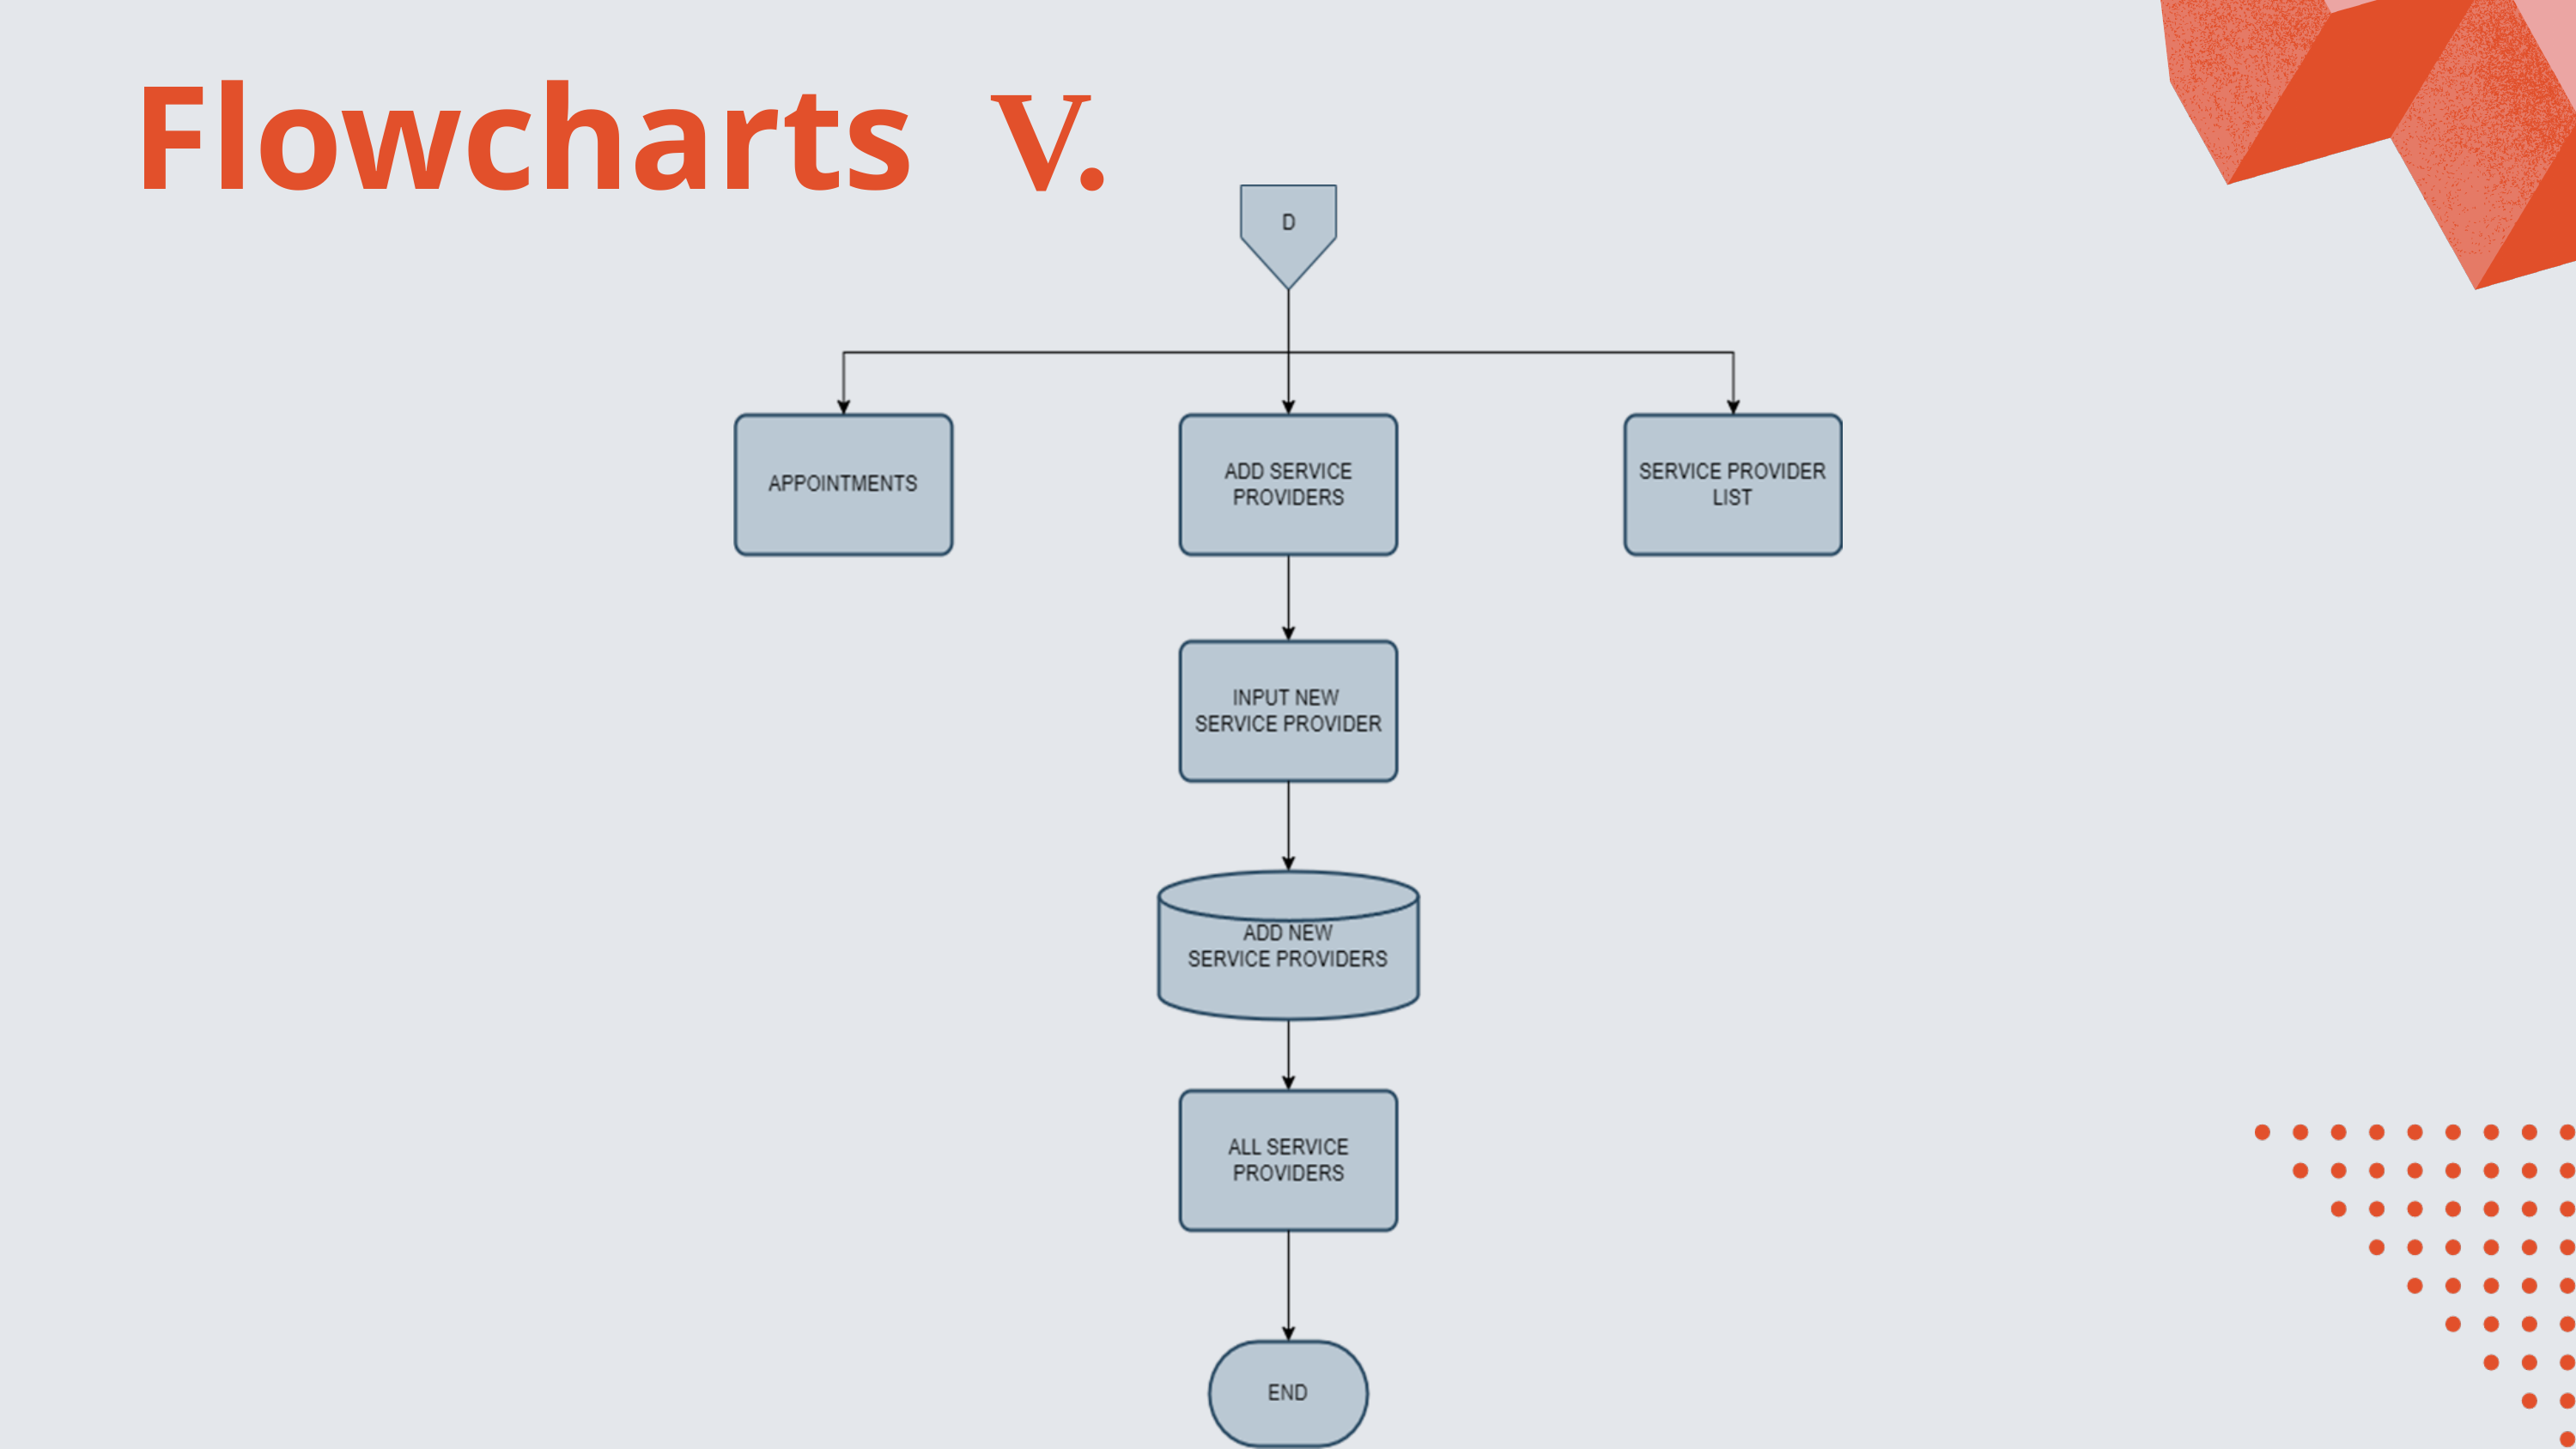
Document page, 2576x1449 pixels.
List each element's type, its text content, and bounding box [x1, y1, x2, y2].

picture [733, 185, 1843, 1449]
text_box Flowcharts V. [17, 11, 1225, 218]
text_box [2160, 0, 2576, 395]
text_box [2255, 1124, 2576, 1449]
